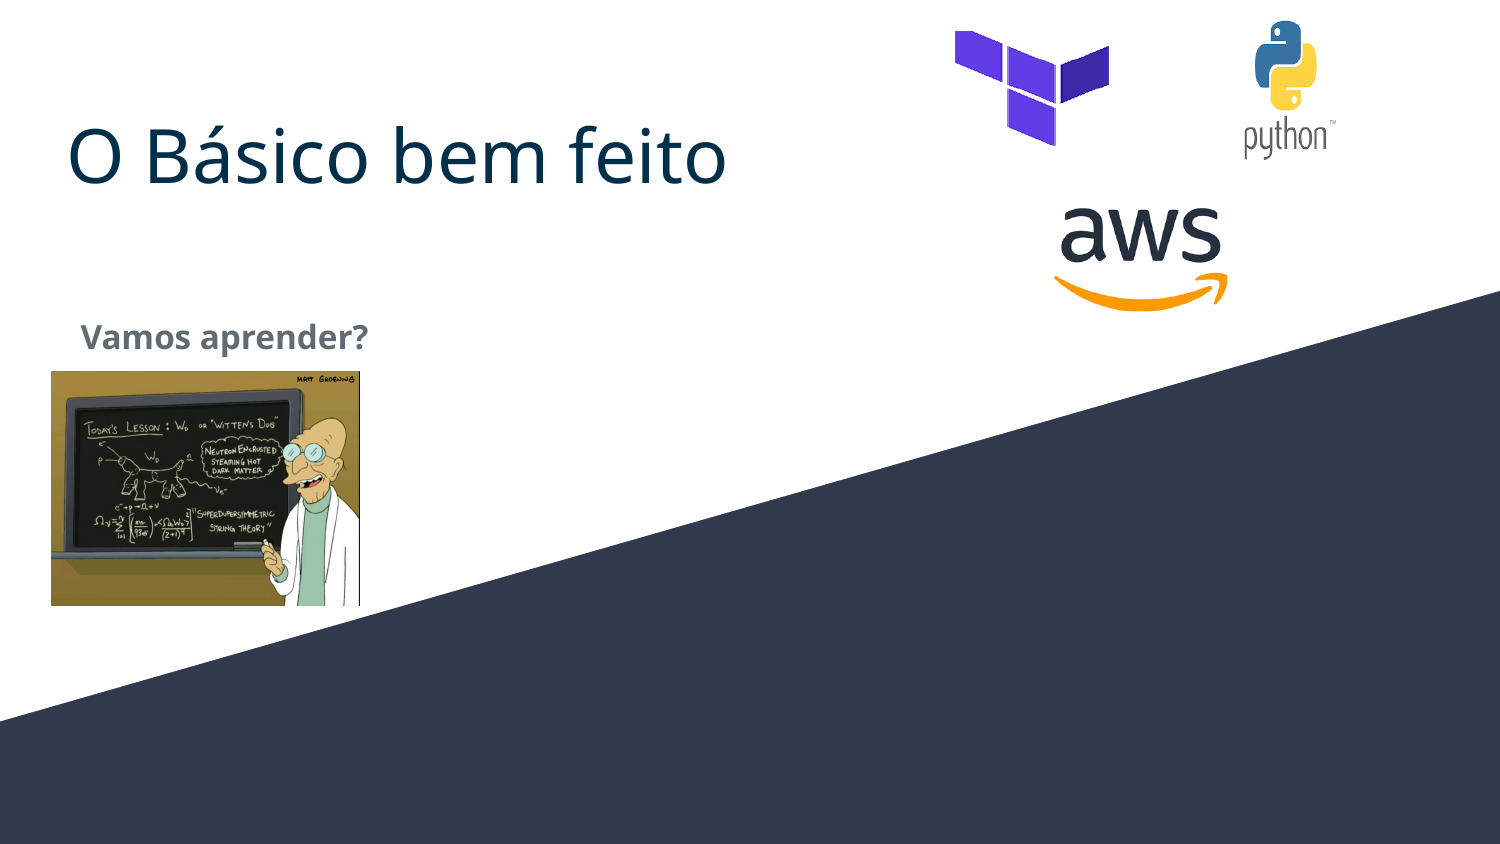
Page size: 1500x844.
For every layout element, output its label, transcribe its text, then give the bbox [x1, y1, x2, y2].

picture [1198, 19, 1373, 163]
picture [955, 31, 1109, 146]
subtitle Vamos aprender? [65, 298, 762, 421]
picture [50, 370, 360, 607]
title O Básico bem feito [51, 88, 1449, 299]
picture [1053, 201, 1228, 317]
